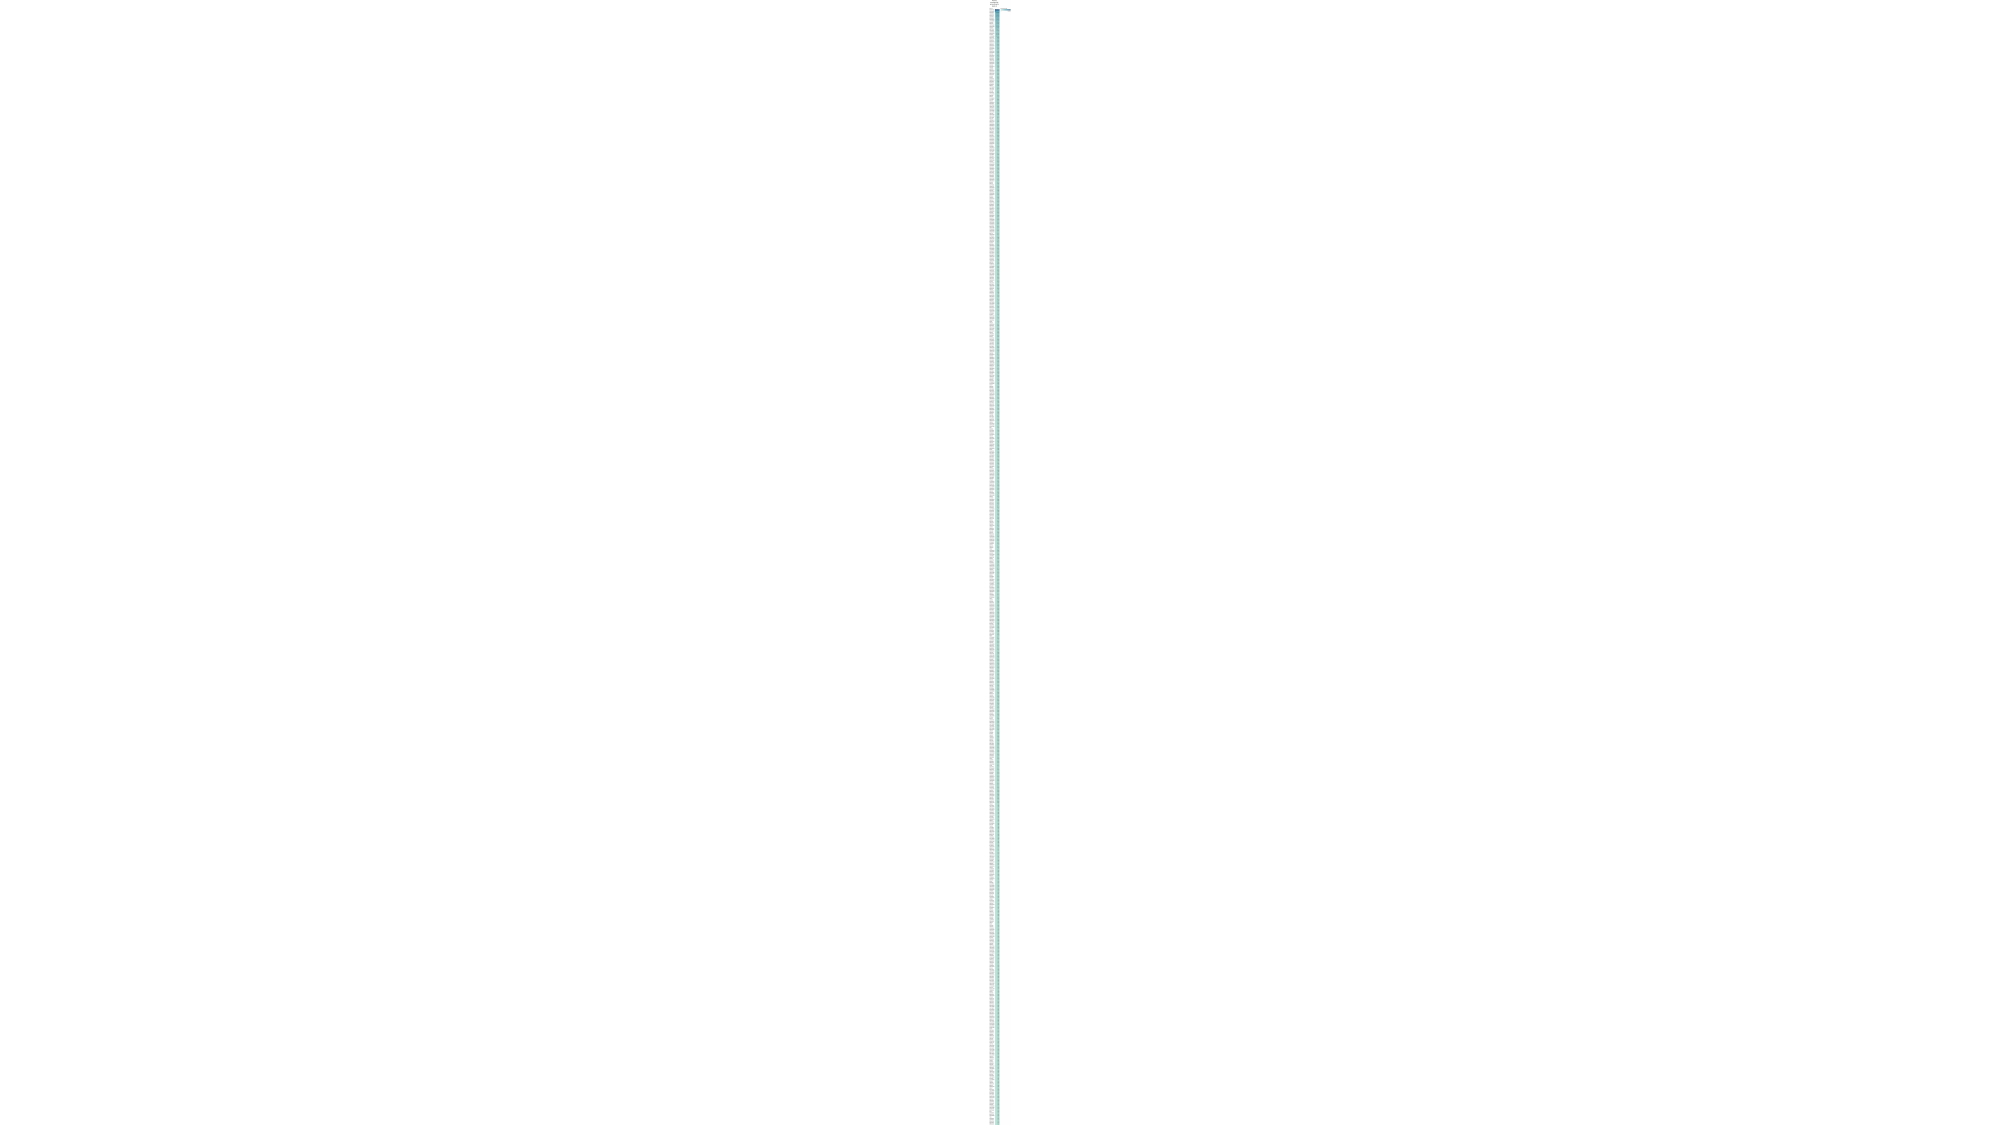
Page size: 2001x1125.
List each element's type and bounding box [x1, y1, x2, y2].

picture [989, 0, 1011, 1125]
